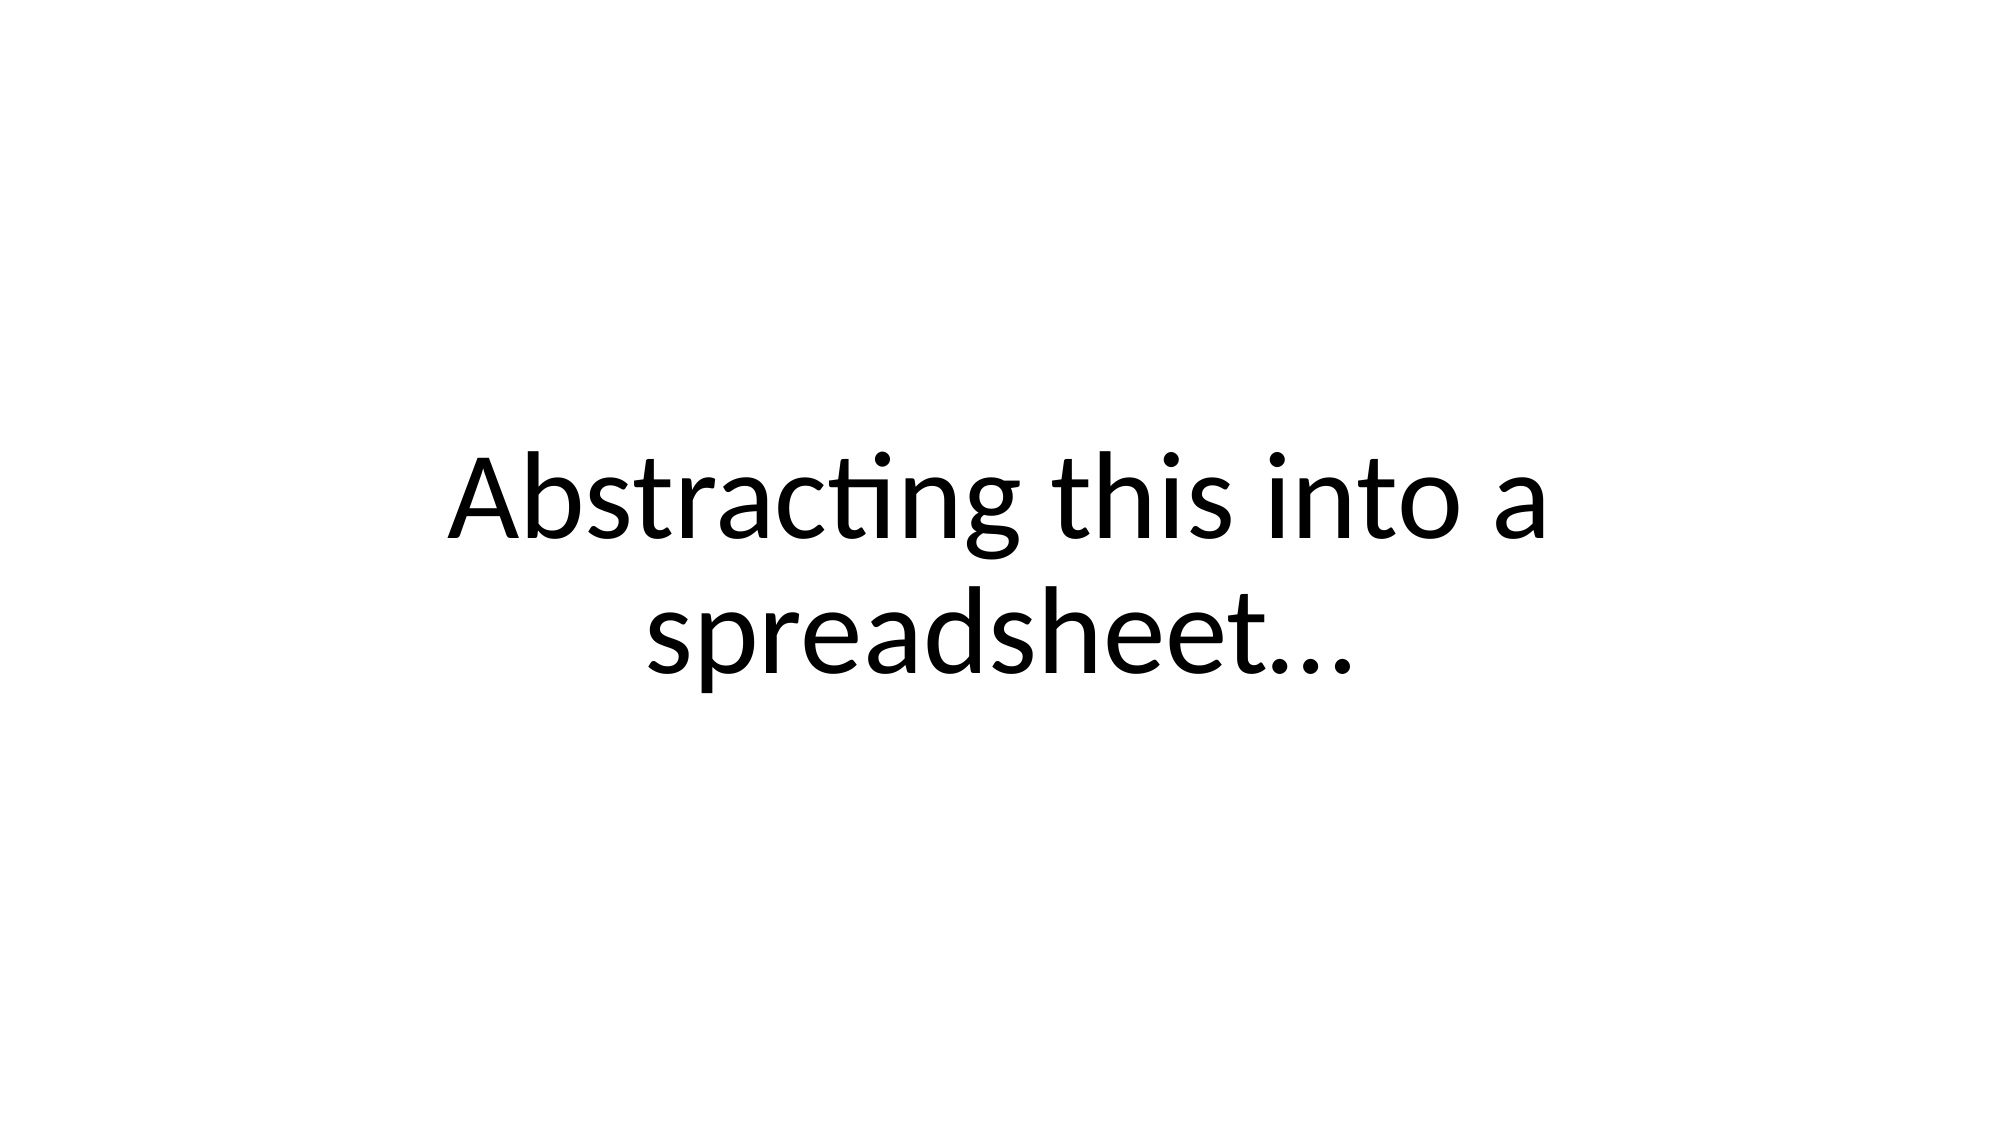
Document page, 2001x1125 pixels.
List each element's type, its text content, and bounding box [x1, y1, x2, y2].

title Abstracting this into a spreadsheet… [249, 416, 1750, 709]
